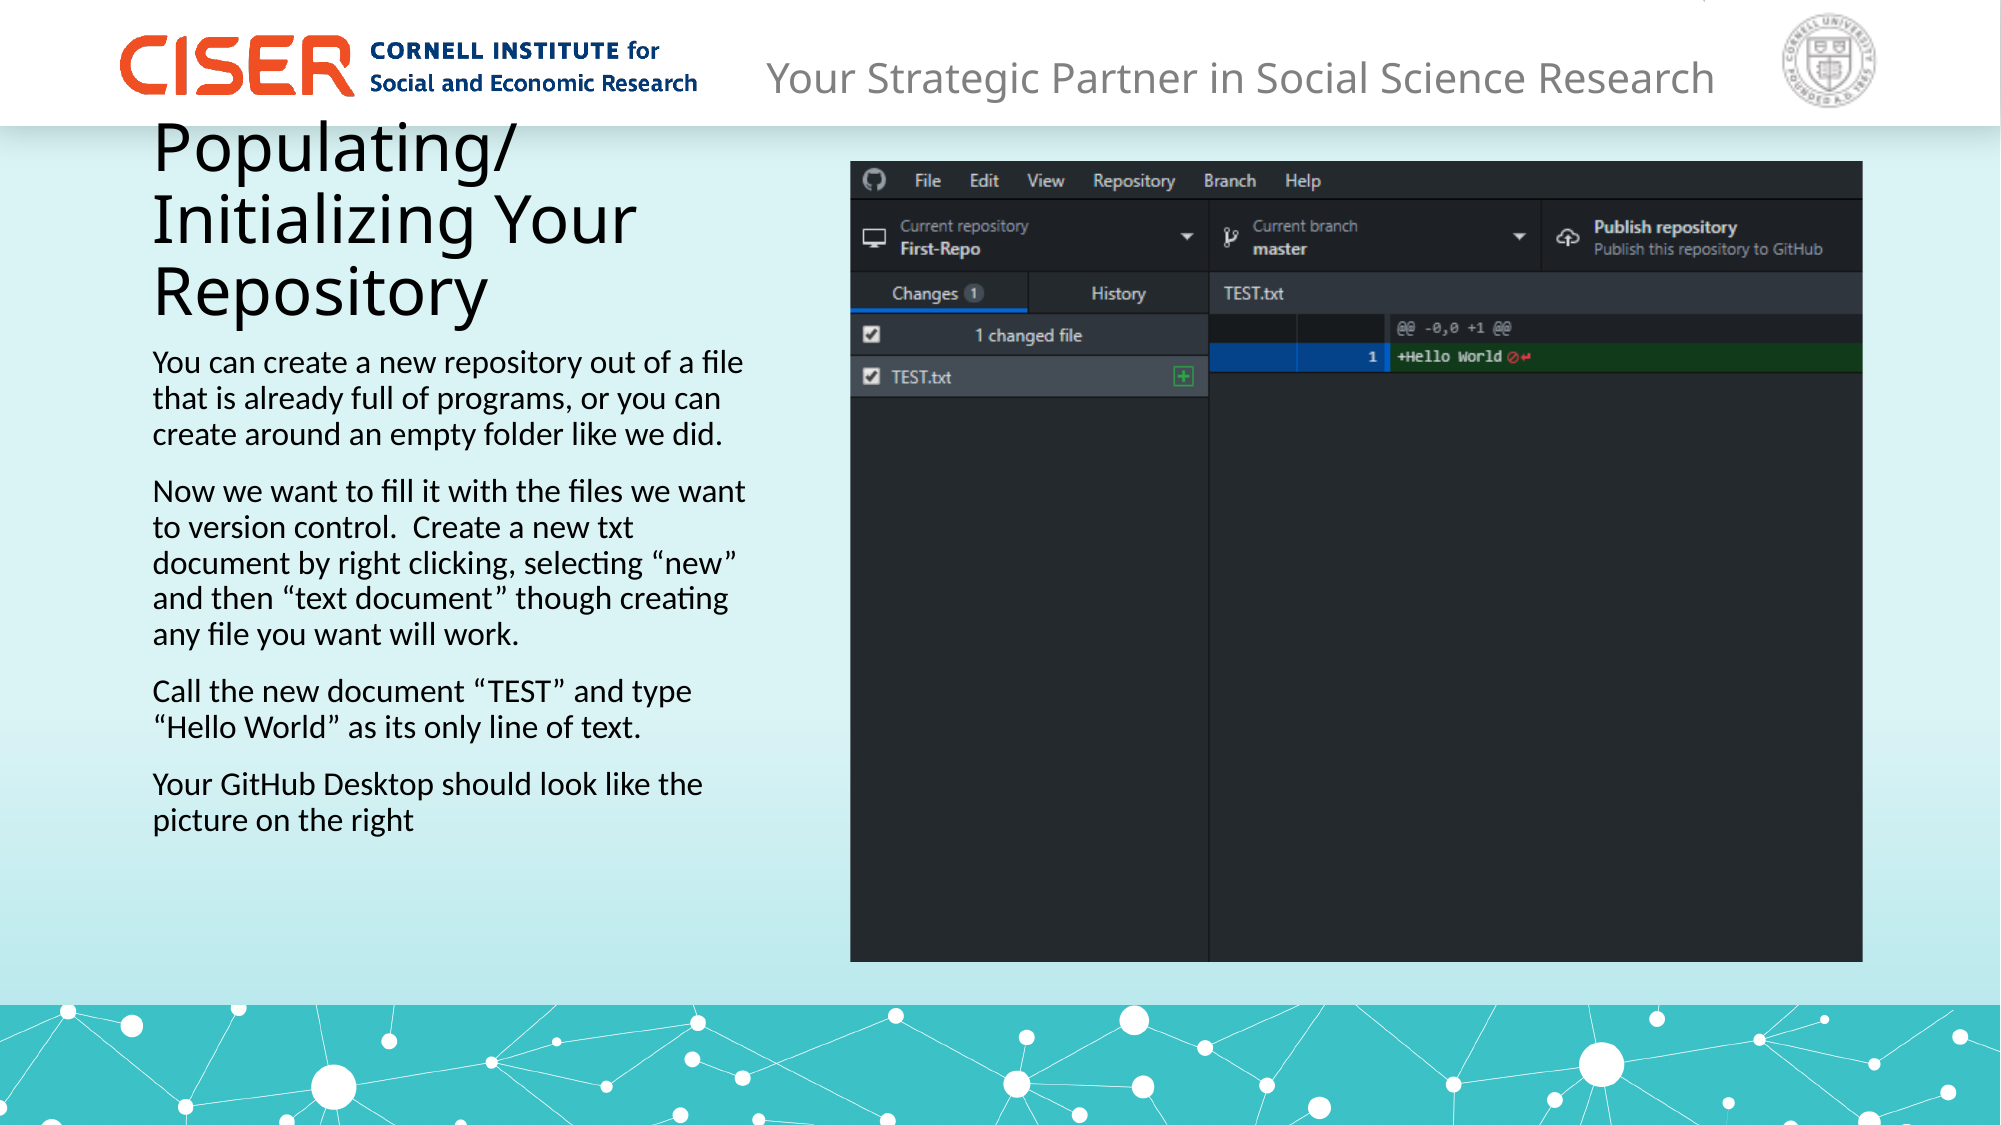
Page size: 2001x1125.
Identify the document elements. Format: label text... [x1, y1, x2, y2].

picture [53, 0, 763, 125]
picture [0, 1005, 2000, 1125]
picture [850, 161, 1863, 962]
list You can create a new repository out of a file that is already full of programs, or you can create around an empty folder like we did. Now we want to fill it with the files we want to version control. Create a new txt document by right clicking, selecting “new” and then “text document” though creating any file you want will work. Call the new document “TEST” and type “Hello World” as its only line of text. Your GitHub Desktop should look like the picture on the right [137, 337, 783, 963]
text_box [0, 125, 2000, 1005]
title Populating/Initializing Your Repository [137, 75, 783, 337]
